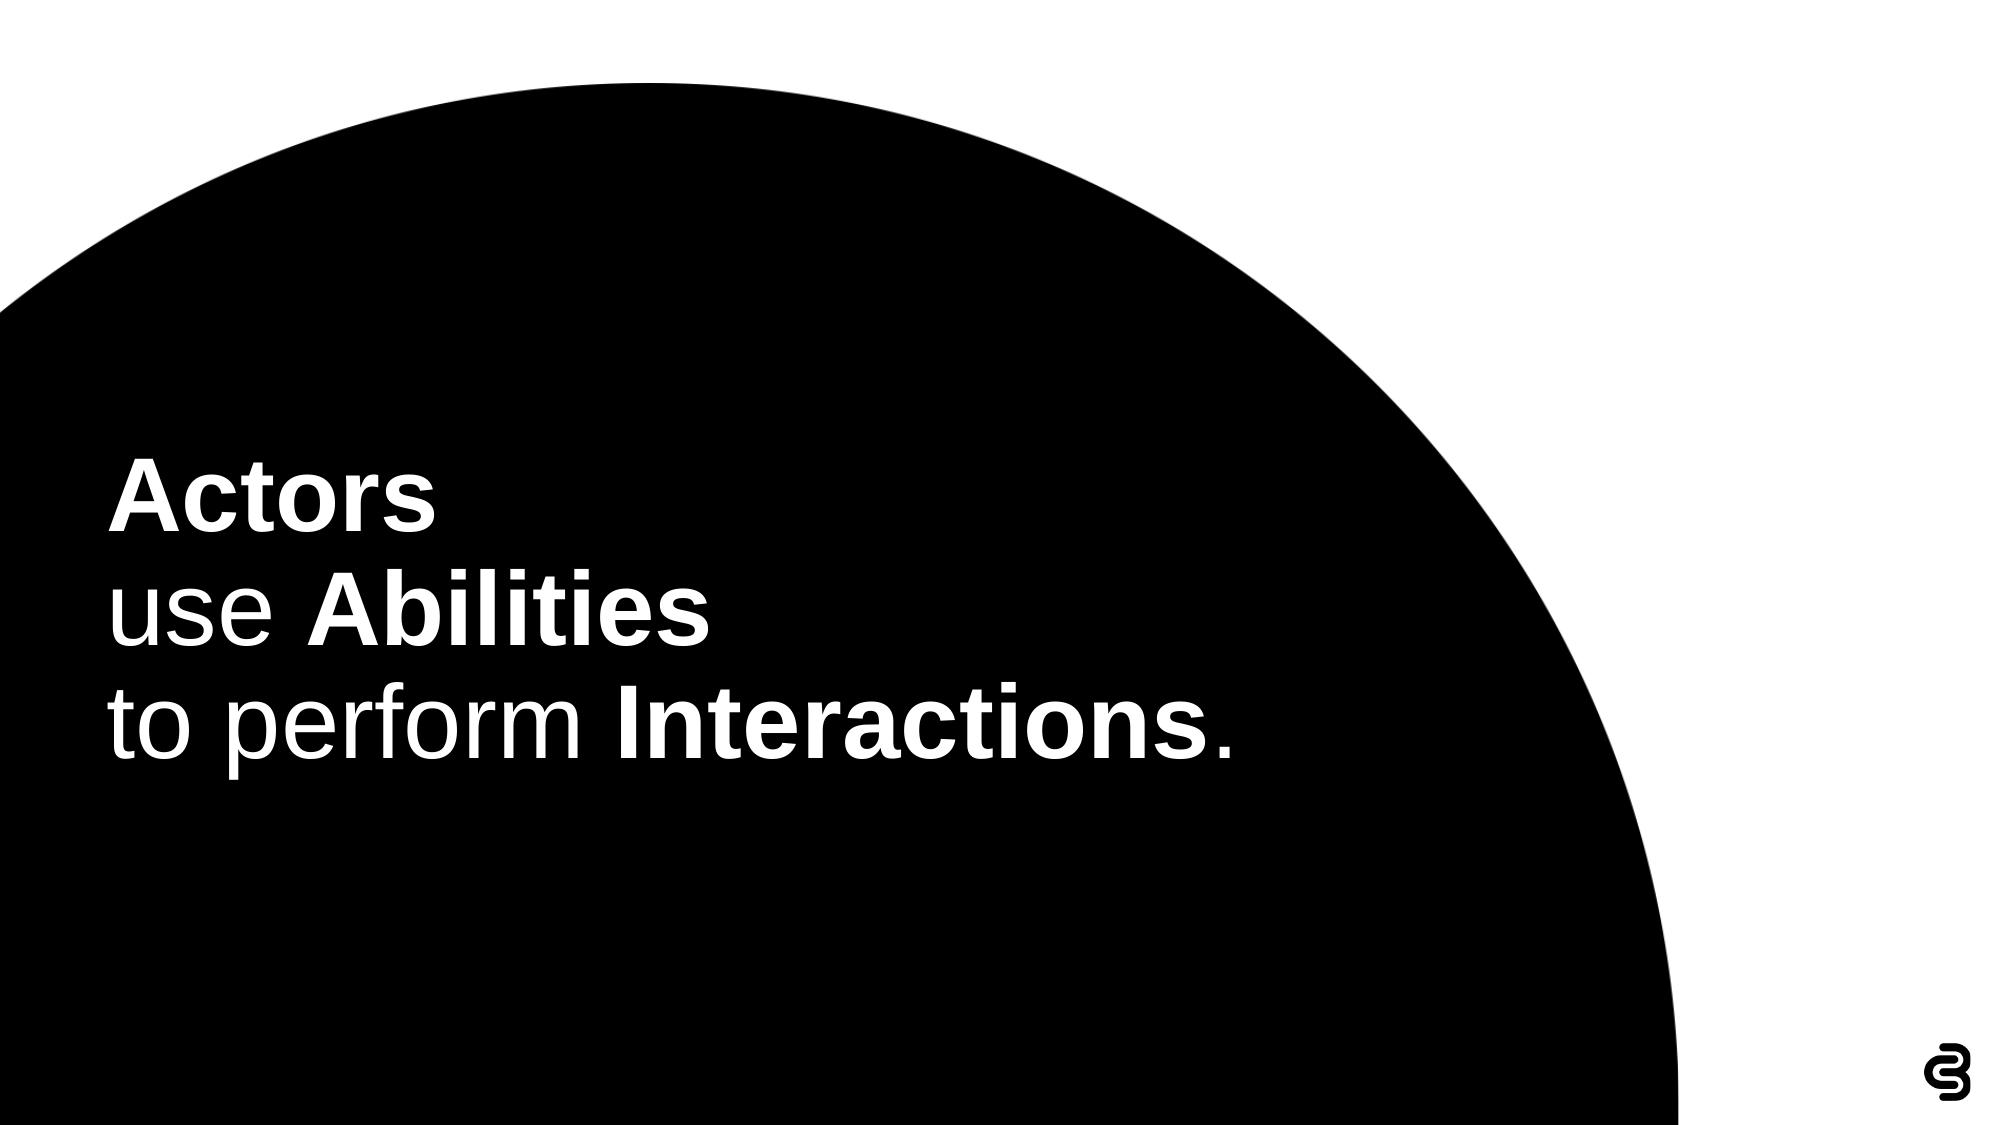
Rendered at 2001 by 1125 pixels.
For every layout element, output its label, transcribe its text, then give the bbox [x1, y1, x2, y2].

picture [0, 83, 1679, 1125]
subtitle Actors use Abilities to perform Interactions. [106, 436, 1363, 781]
picture [1924, 1043, 1971, 1101]
